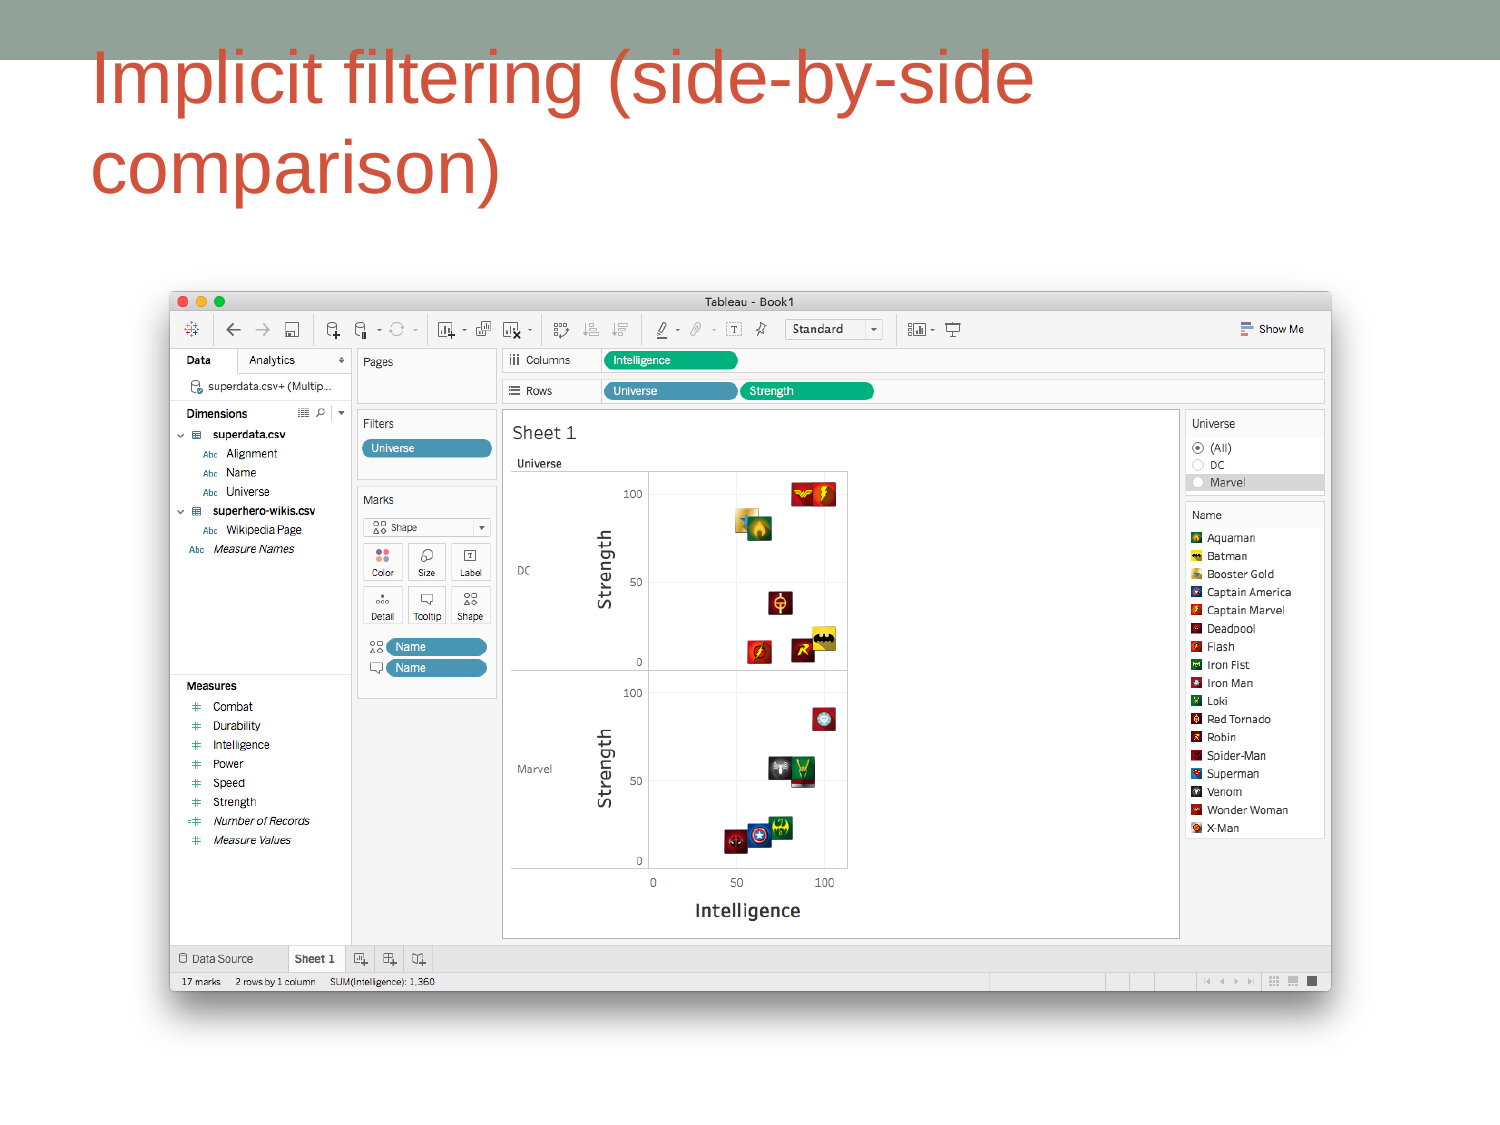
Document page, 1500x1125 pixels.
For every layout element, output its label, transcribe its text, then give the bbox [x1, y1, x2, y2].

title Implicit filtering (side-by-side comparison) [75, 37, 1425, 200]
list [119, 262, 1381, 1063]
